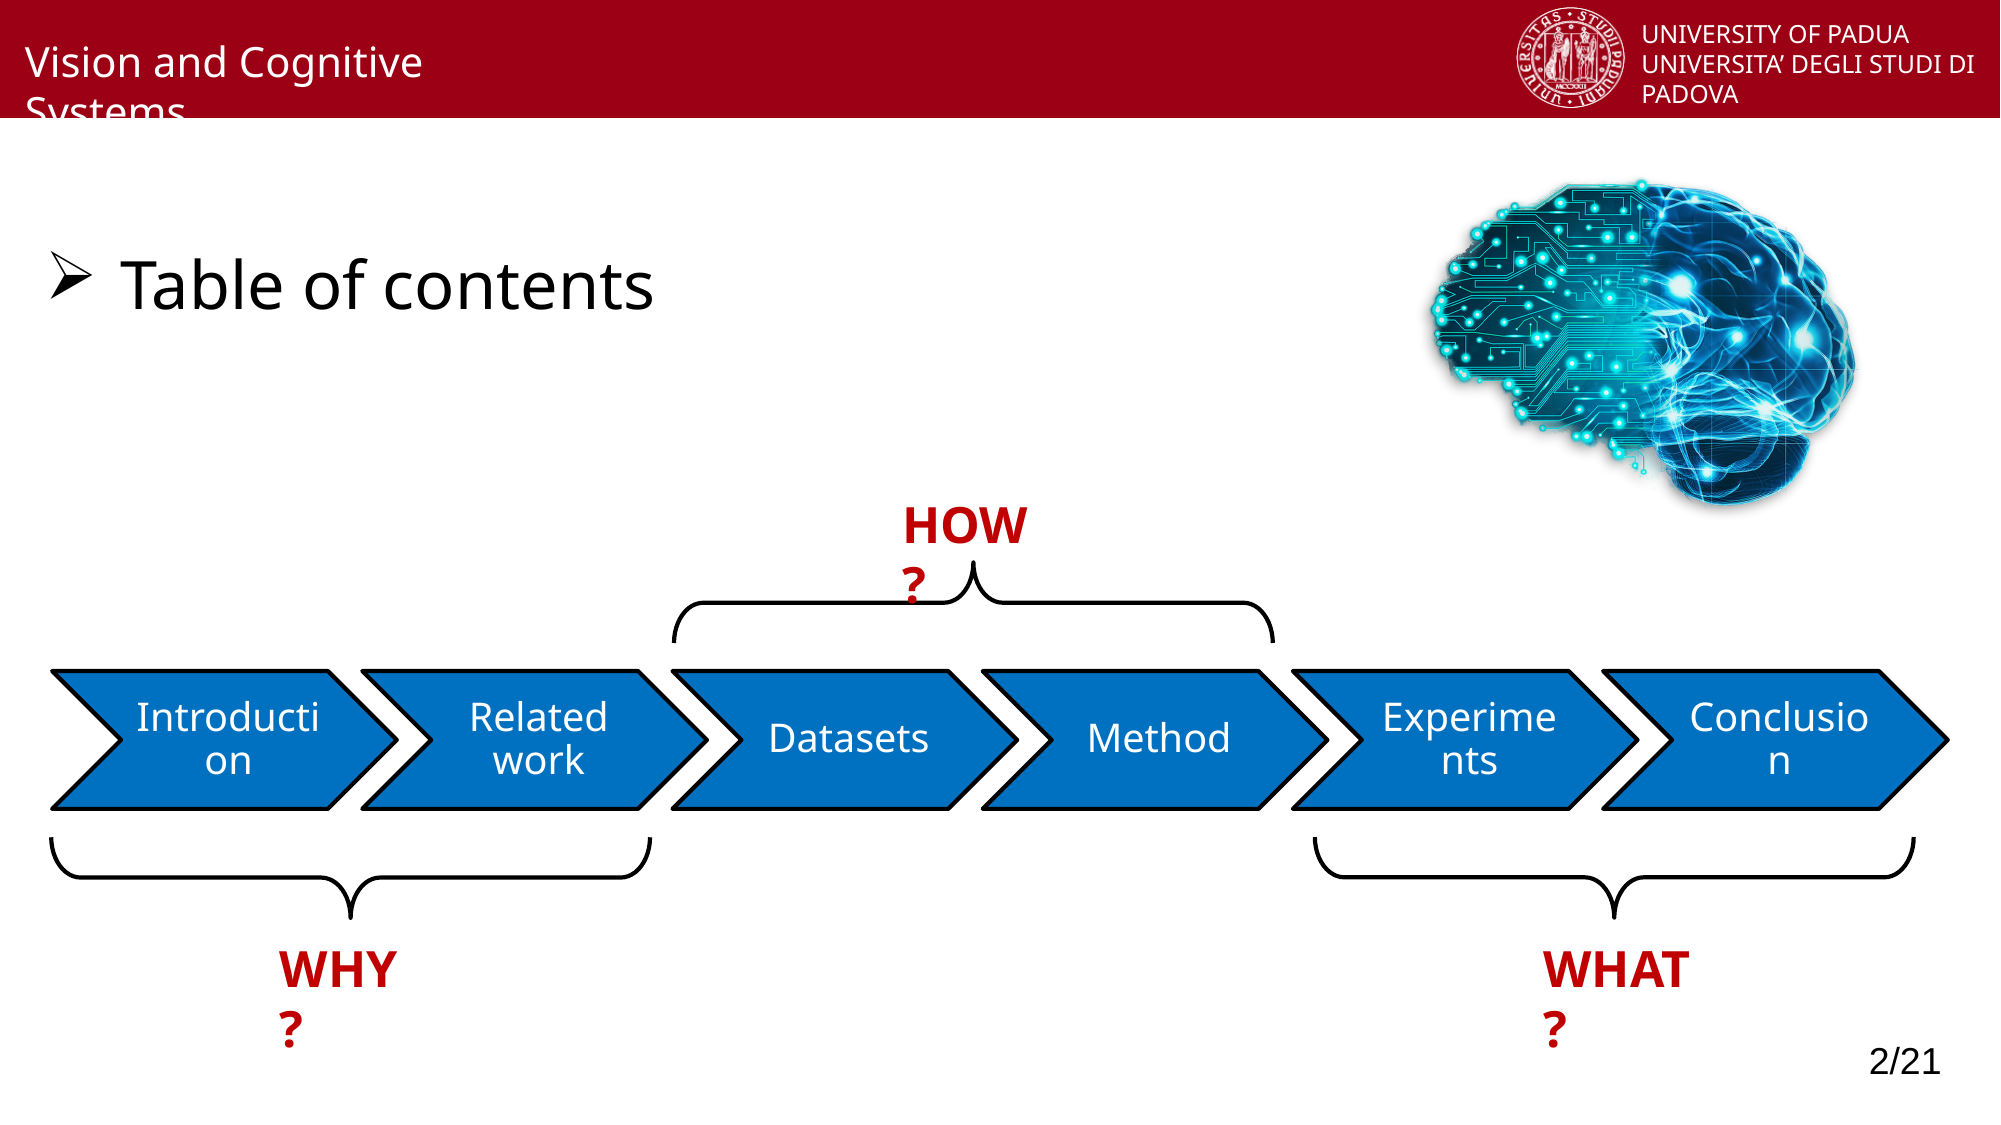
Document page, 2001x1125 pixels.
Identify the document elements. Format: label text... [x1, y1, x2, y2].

text_box WHAT ? [1528, 930, 1735, 1065]
text_box [340, 889, 361, 919]
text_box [1515, 0, 2000, 129]
text_box [1883, 1058, 1914, 1109]
text_box WHY ? [265, 930, 437, 1065]
text_box Table of contents [30, 235, 671, 331]
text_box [50, 602, 1949, 878]
picture [0, 0, 1515, 118]
picture [1350, 160, 1949, 578]
text_box HOW ? [887, 486, 1059, 601]
text_box Vision and Cognitive Systems [10, 28, 561, 143]
text_box [1604, 889, 1625, 919]
